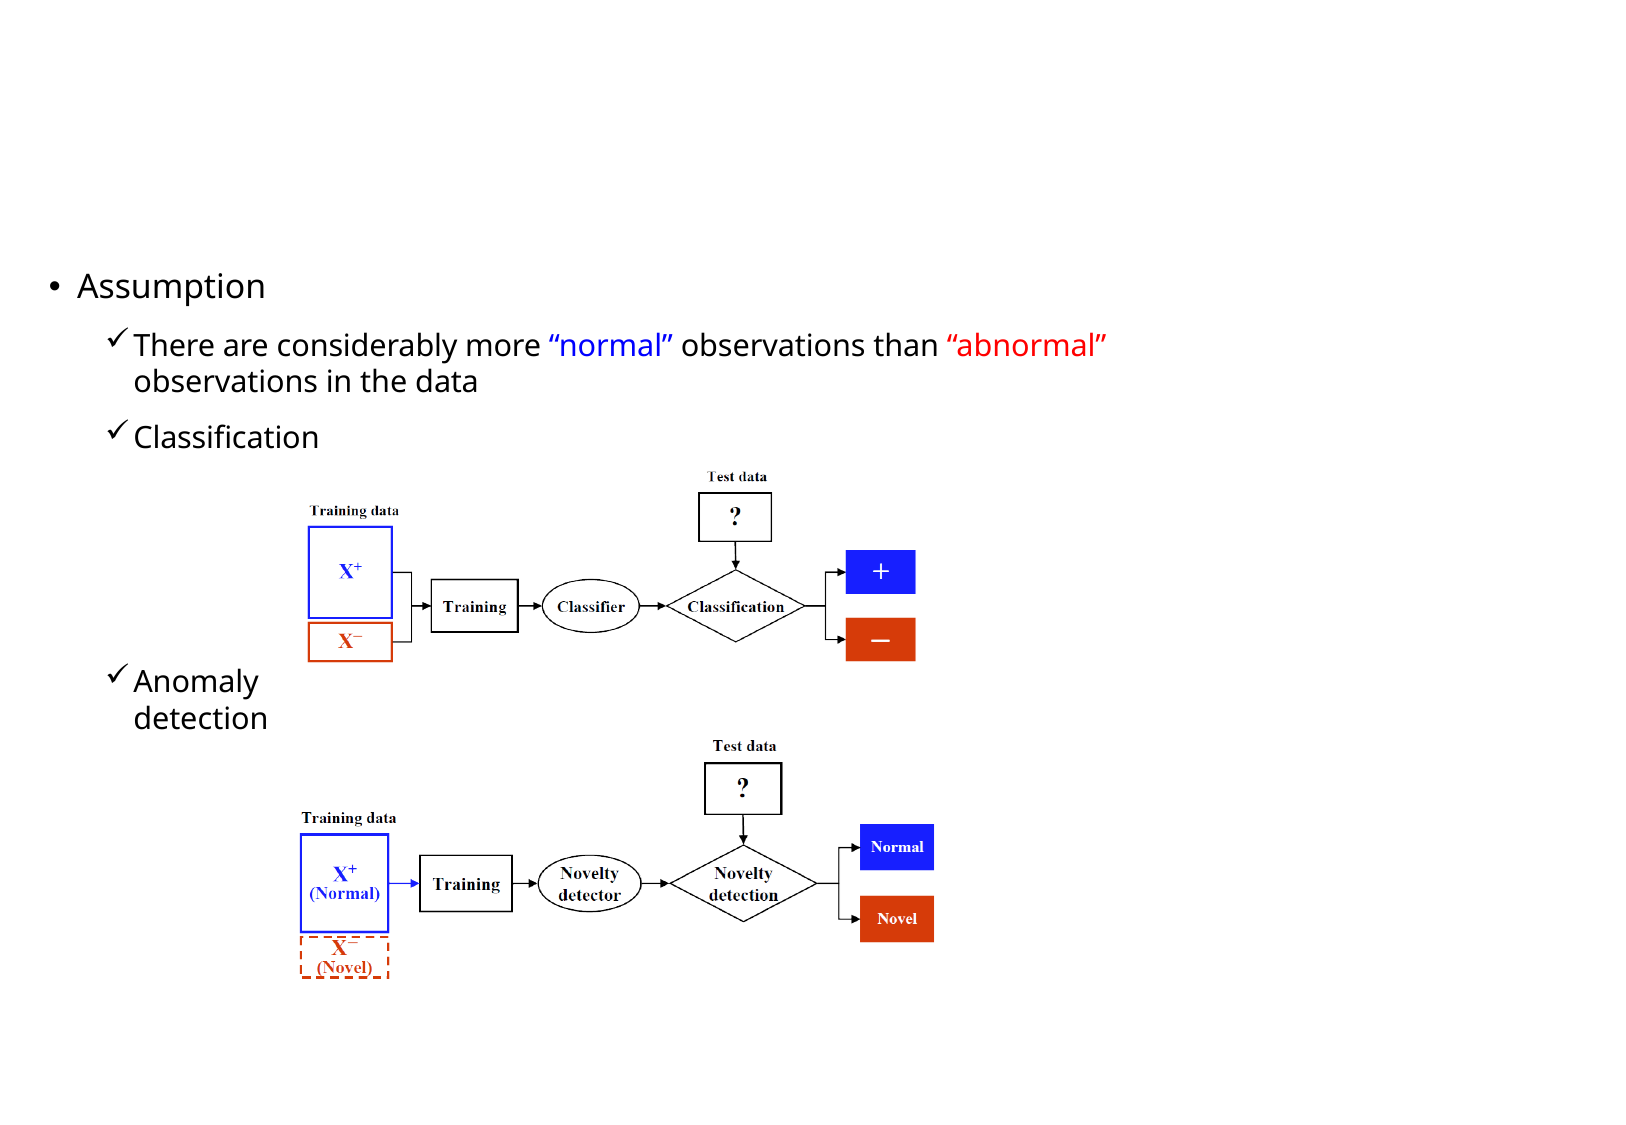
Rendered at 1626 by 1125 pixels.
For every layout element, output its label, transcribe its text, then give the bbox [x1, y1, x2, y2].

text_box Anomaly detection [103, 660, 370, 736]
text_box Assumption There are considerably more “normal” observations than “abnormal” observations in the data Classification [47, 241, 1293, 456]
text_box [303, 466, 920, 669]
text_box [299, 740, 935, 979]
